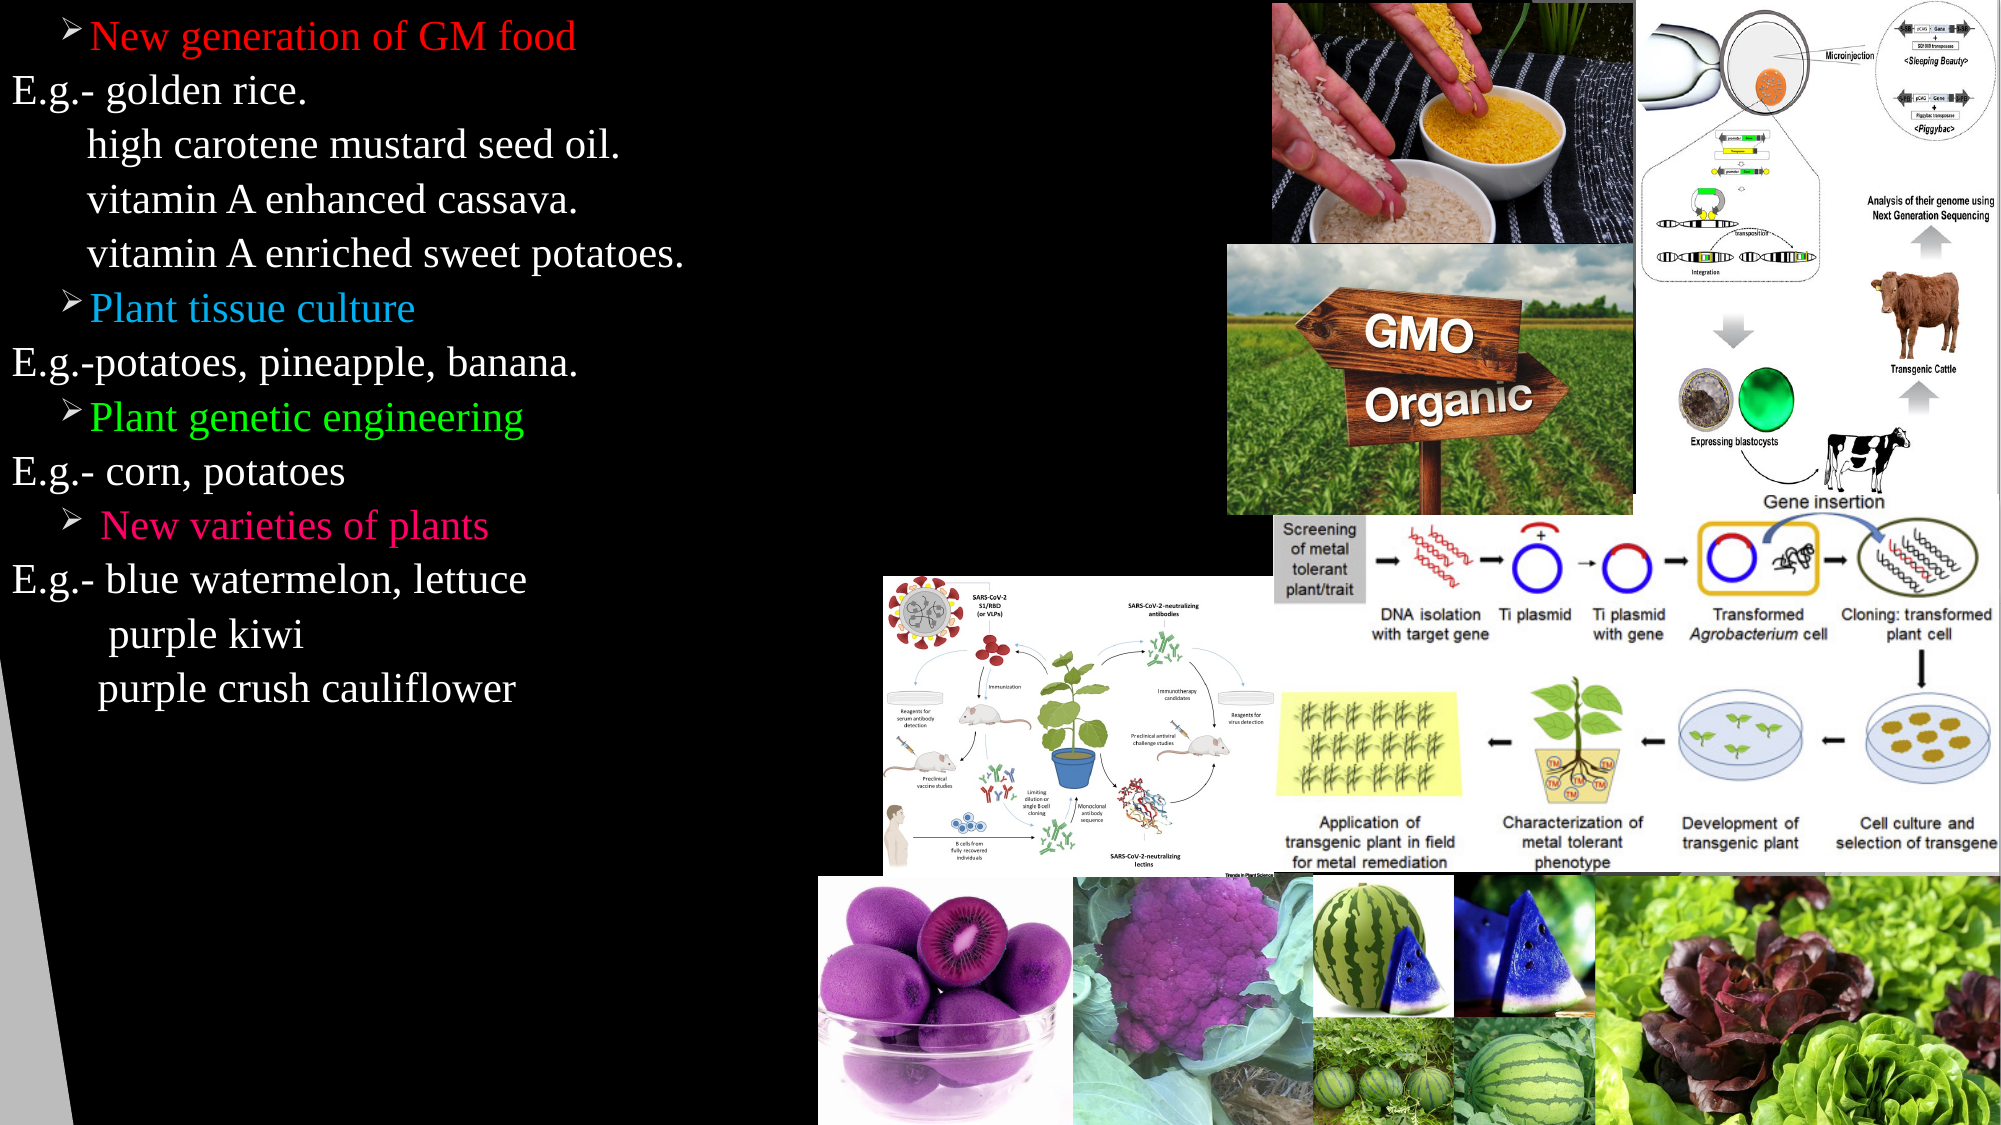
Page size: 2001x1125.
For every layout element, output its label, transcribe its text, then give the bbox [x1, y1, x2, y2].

picture [817, 0, 2001, 1125]
list New generation of GM food E.g.- golden rice. high carotene mustard seed oil. vitamin A enhanced cassava. vitamin A enriched sweet potatoes. Plant tissue culture E.g.-potatoes, pineapple, banana. Plant genetic engineering E.g.- corn, potatoes New varieties of plants E.g.- blue watermelon, lettuce purple kiwi purple crush cauliflower [0, 0, 1633, 1125]
